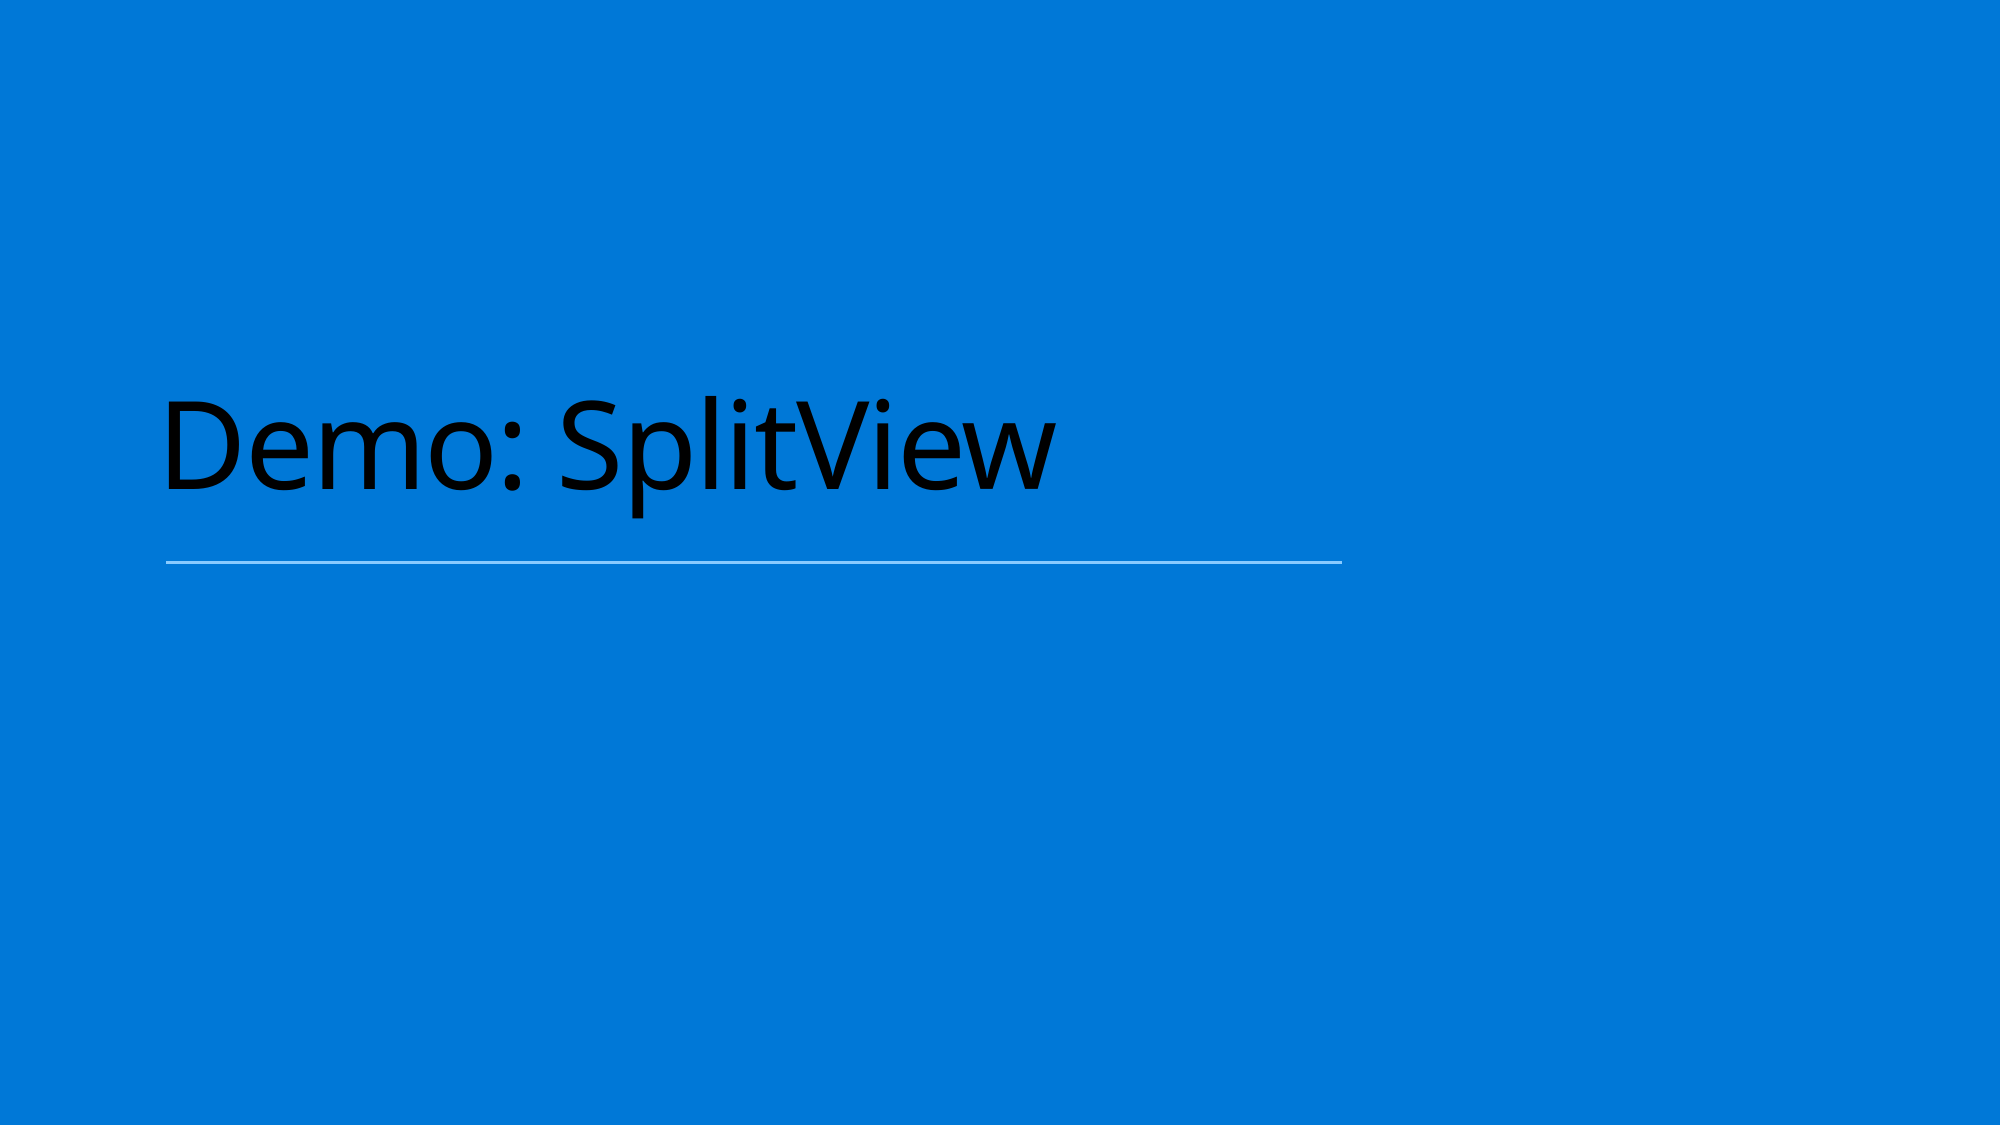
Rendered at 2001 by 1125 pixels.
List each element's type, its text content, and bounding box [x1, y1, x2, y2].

title Demo: SplitView [133, 367, 1752, 531]
